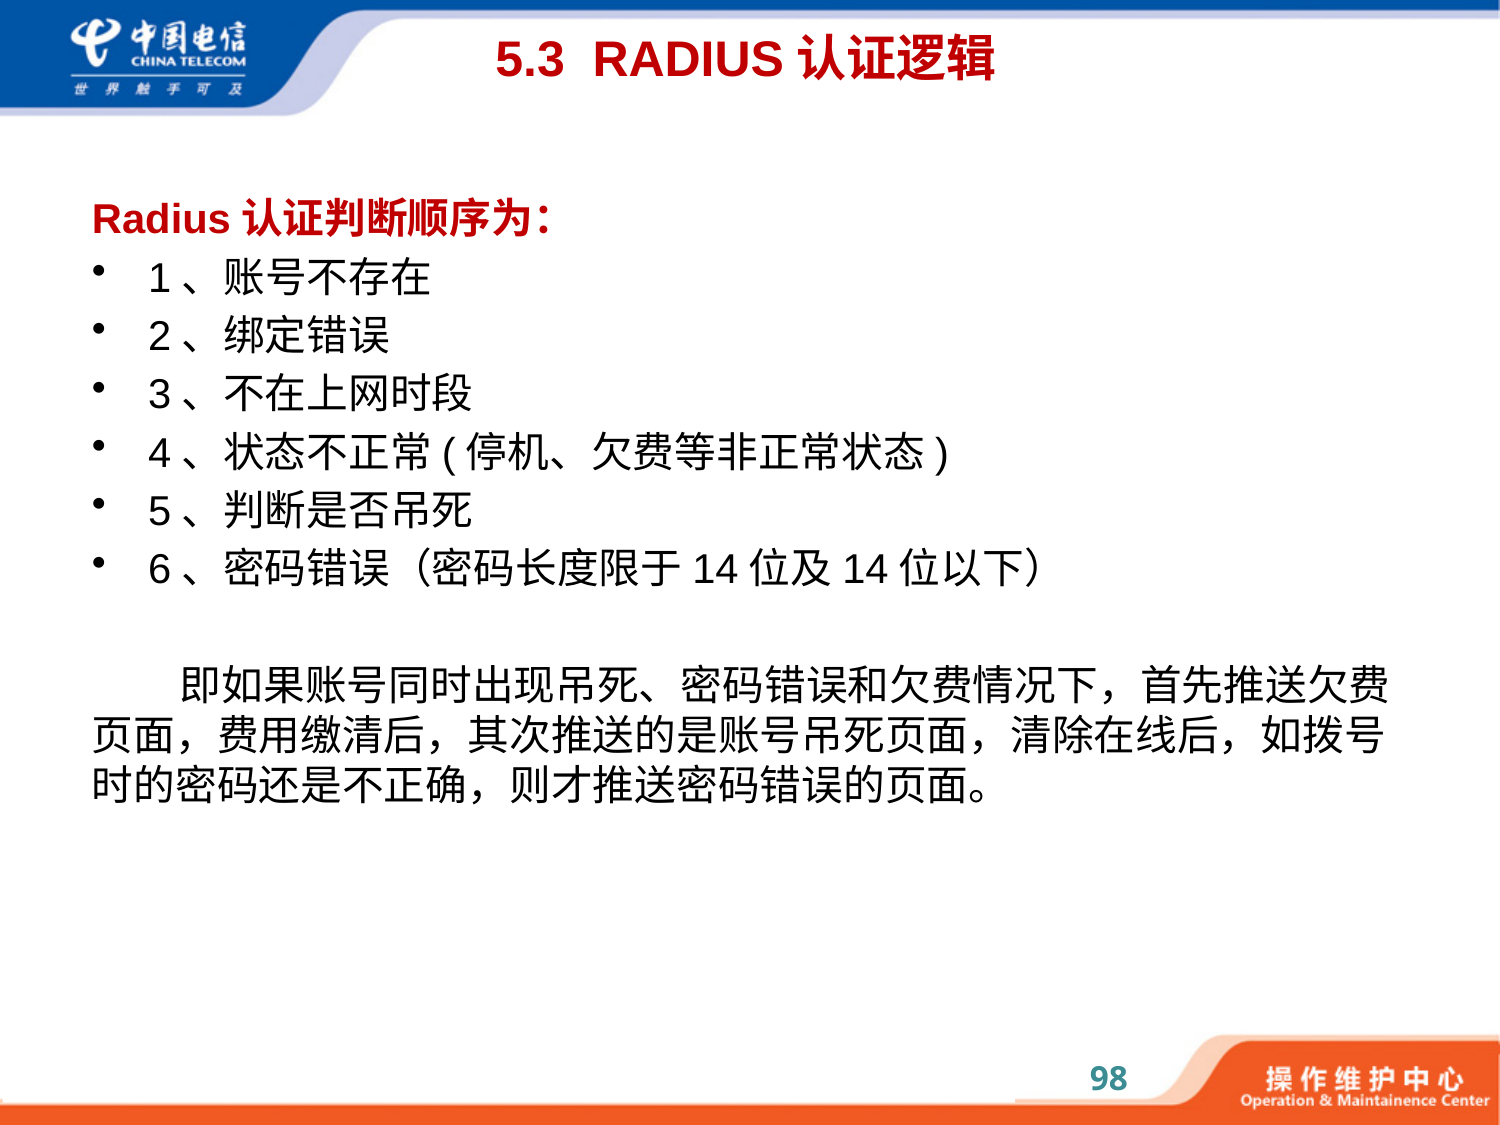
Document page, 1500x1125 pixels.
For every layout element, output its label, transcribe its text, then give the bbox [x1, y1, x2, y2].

title 5.3 RADIUS认证逻辑 [480, 0, 1295, 114]
list Radius认证判断顺序为： 1、账号不存在 2、绑定错误 3、不在上网时段 4、状态不正常(停机、欠费等非正常状态) 5、判断是否吊死 6、密码错误（密码长度限于14位及14位以下） 即如果账号同时出现吊死、密码错误和欠费情况下，首先推送欠费页面，费用缴清后，其次推送的是账号吊死页面，清除在线后，如拨号时的密码还是不正确，则才推送密码错误的页面。 [76, 184, 1428, 928]
picture [0, 0, 1500, 1125]
